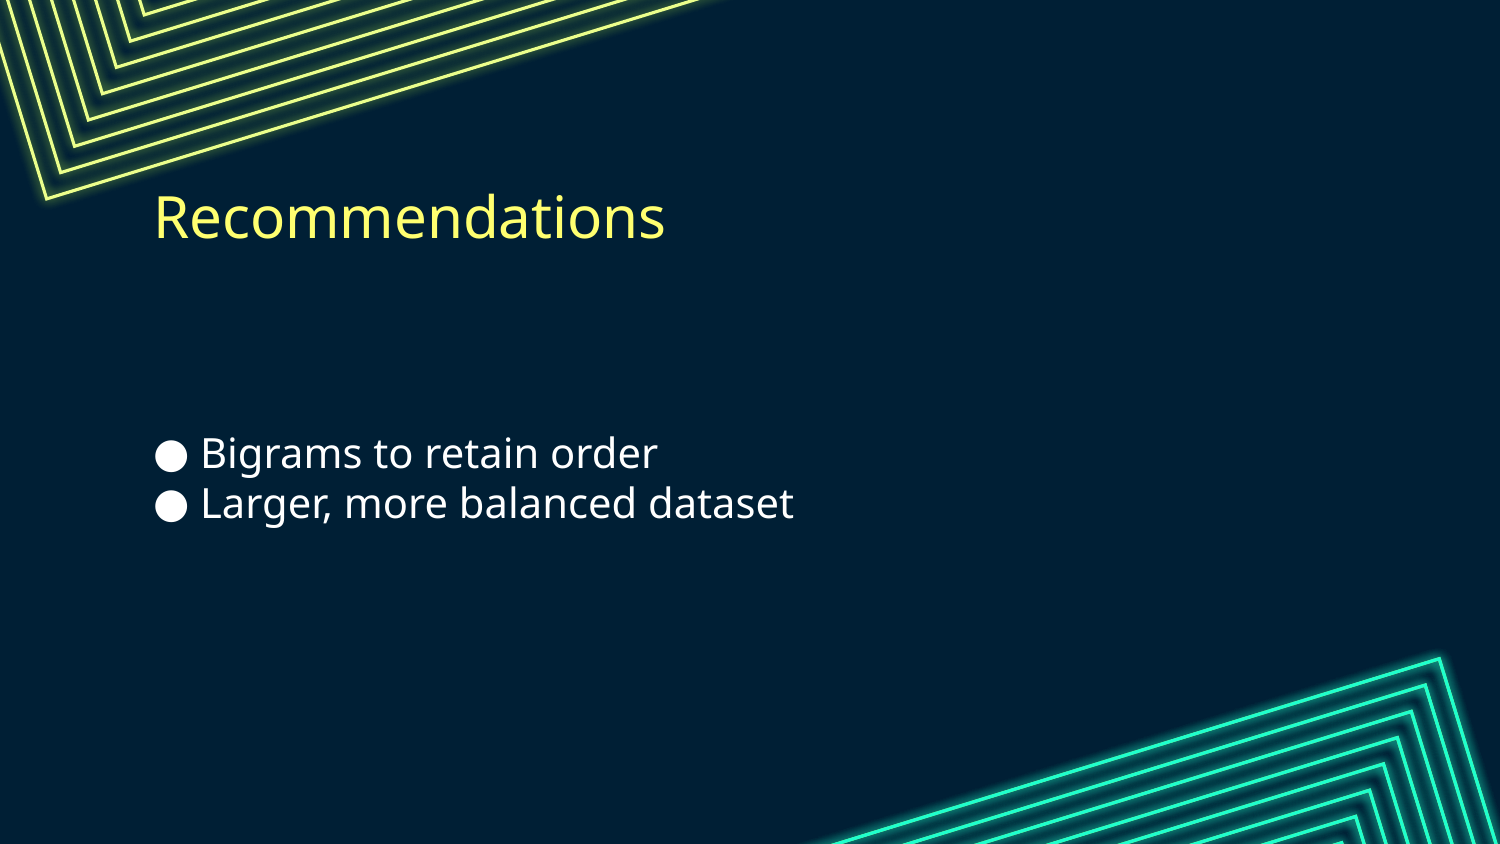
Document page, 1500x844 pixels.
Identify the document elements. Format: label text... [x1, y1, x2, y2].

list Bigrams to retain order Larger, more balanced dataset [138, 291, 1399, 662]
title Recommendations [138, 191, 697, 240]
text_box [481, 412, 1500, 844]
